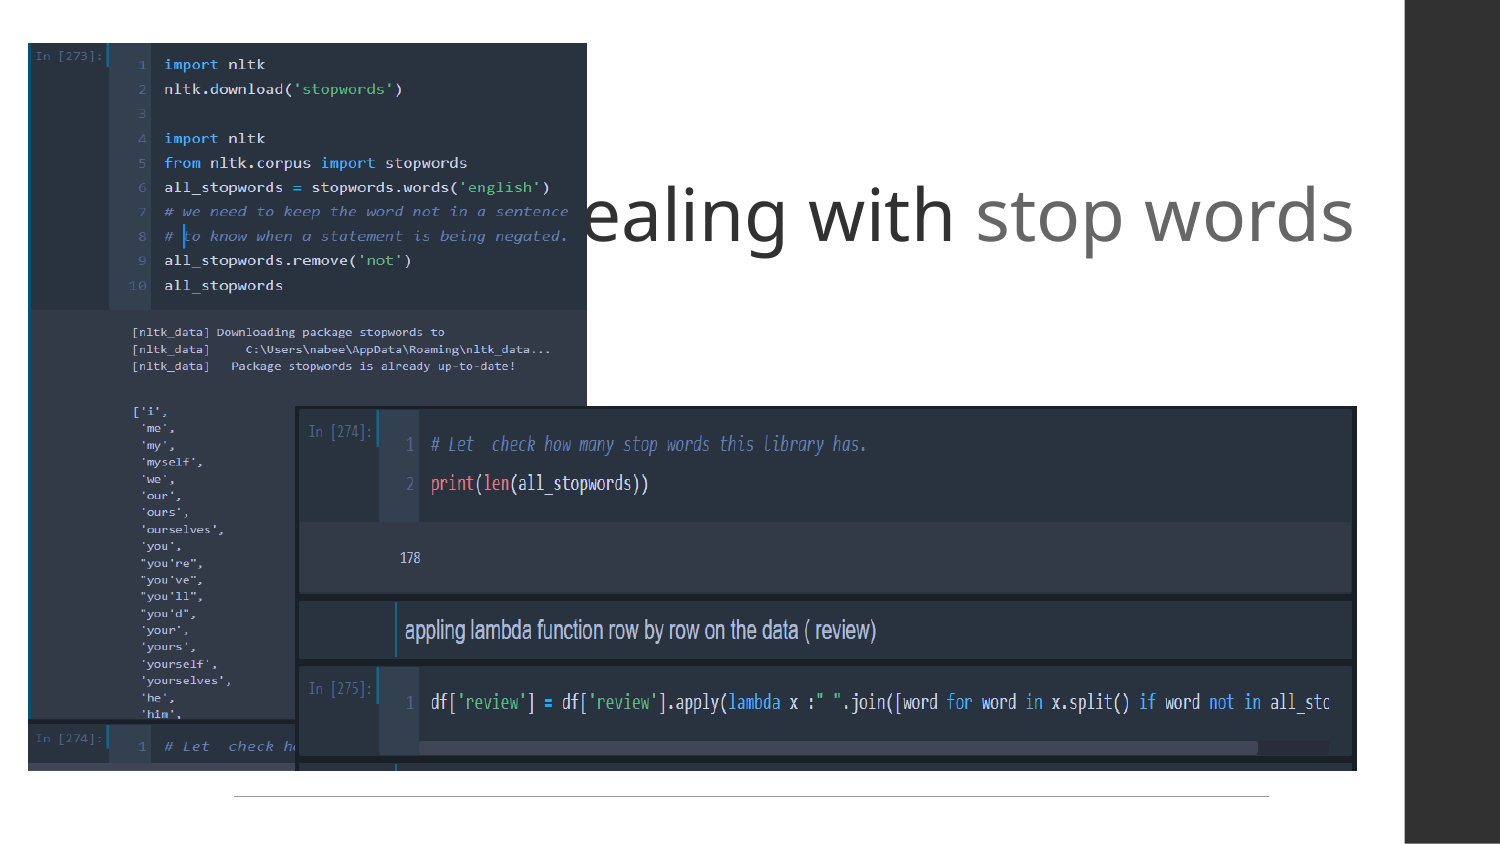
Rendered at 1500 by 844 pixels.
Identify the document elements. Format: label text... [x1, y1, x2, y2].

title Dealing with stop words [591, 153, 1500, 239]
picture [28, 43, 1357, 771]
